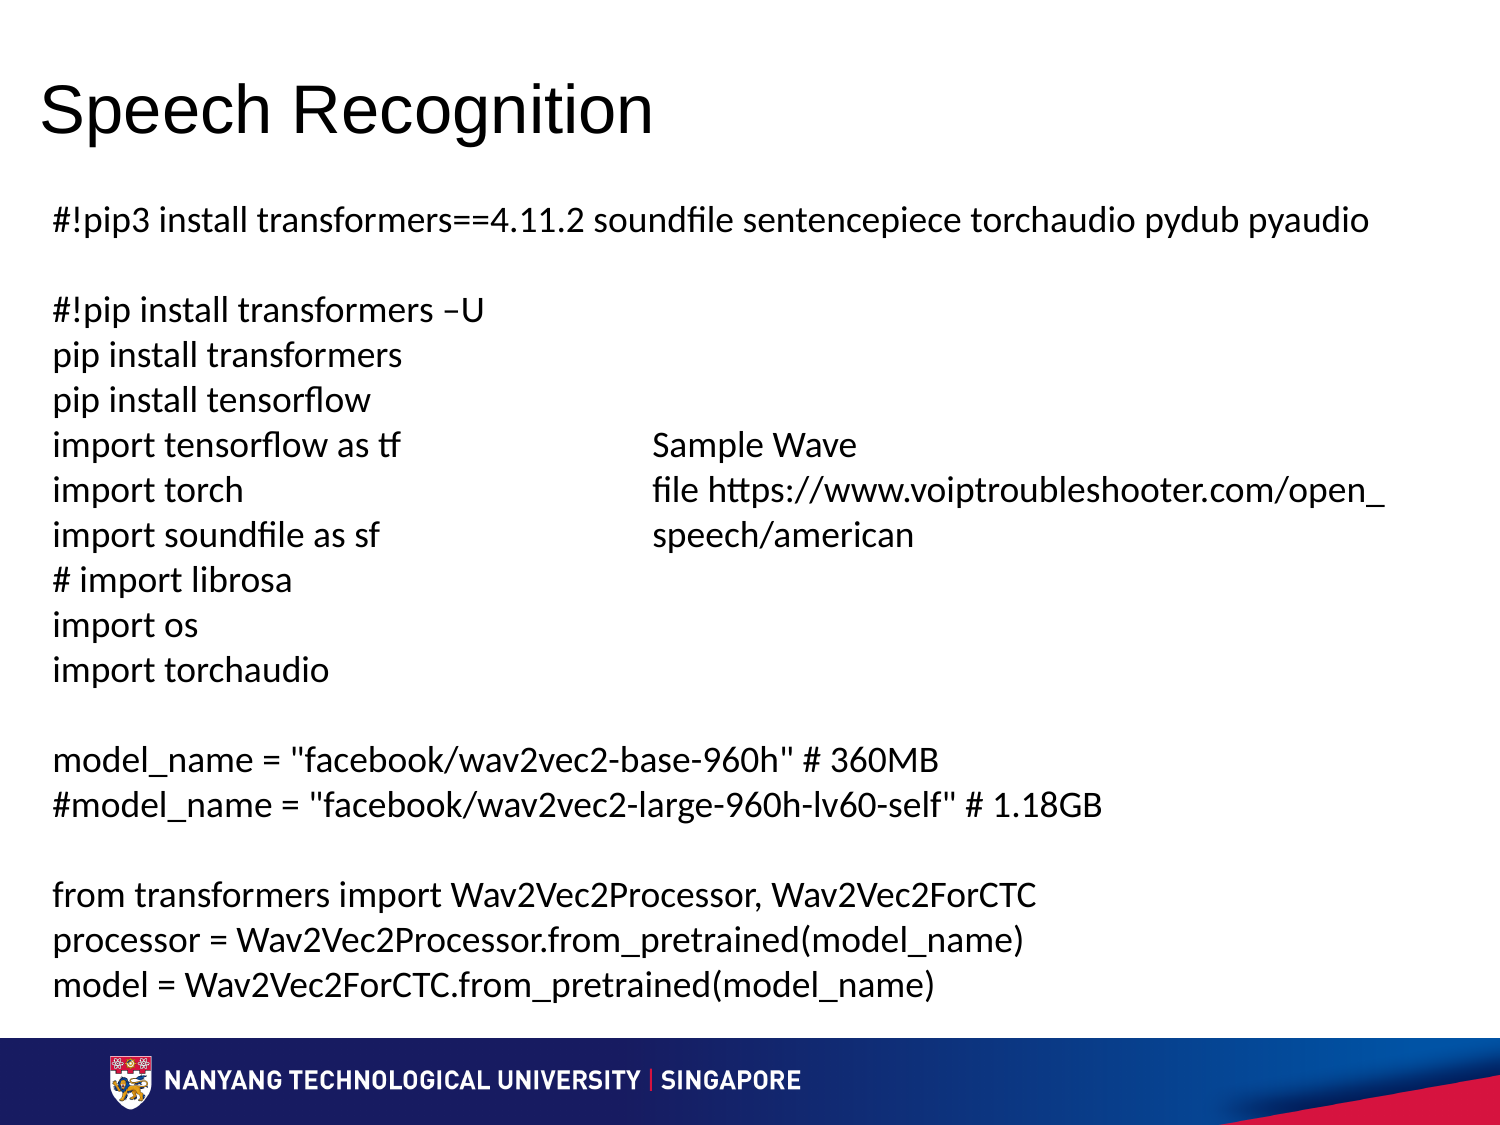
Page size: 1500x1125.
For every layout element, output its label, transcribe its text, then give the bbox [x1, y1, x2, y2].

picture [0, 1038, 1500, 1125]
text_box Sample Wave file https://www.voiptroubleshooter.com/open_speech/american [637, 412, 1413, 563]
title Speech Recognition [24, 12, 1375, 200]
text_box #!pip3 install transformers==4.11.2 soundfile sentencepiece torchaudio pydub pyaudio #!pip install transformers –U pip install transformers pip install tensorflow import tensorflow as tf import torch import soundfile as sf # import librosa import os import torchaudio model_name = "facebook/wav2vec2-base-960h" # 360MB #model_name = "facebook/wav2vec2-large-960h-lv60-self" # 1.18GB from transformers import Wav2Vec2Processor, Wav2Vec2ForCTC processor = Wav2Vec2Processor.from_pretrained(model_name) model = Wav2Vec2ForCTC.from_pretrained(model_name) [37, 187, 1441, 1013]
